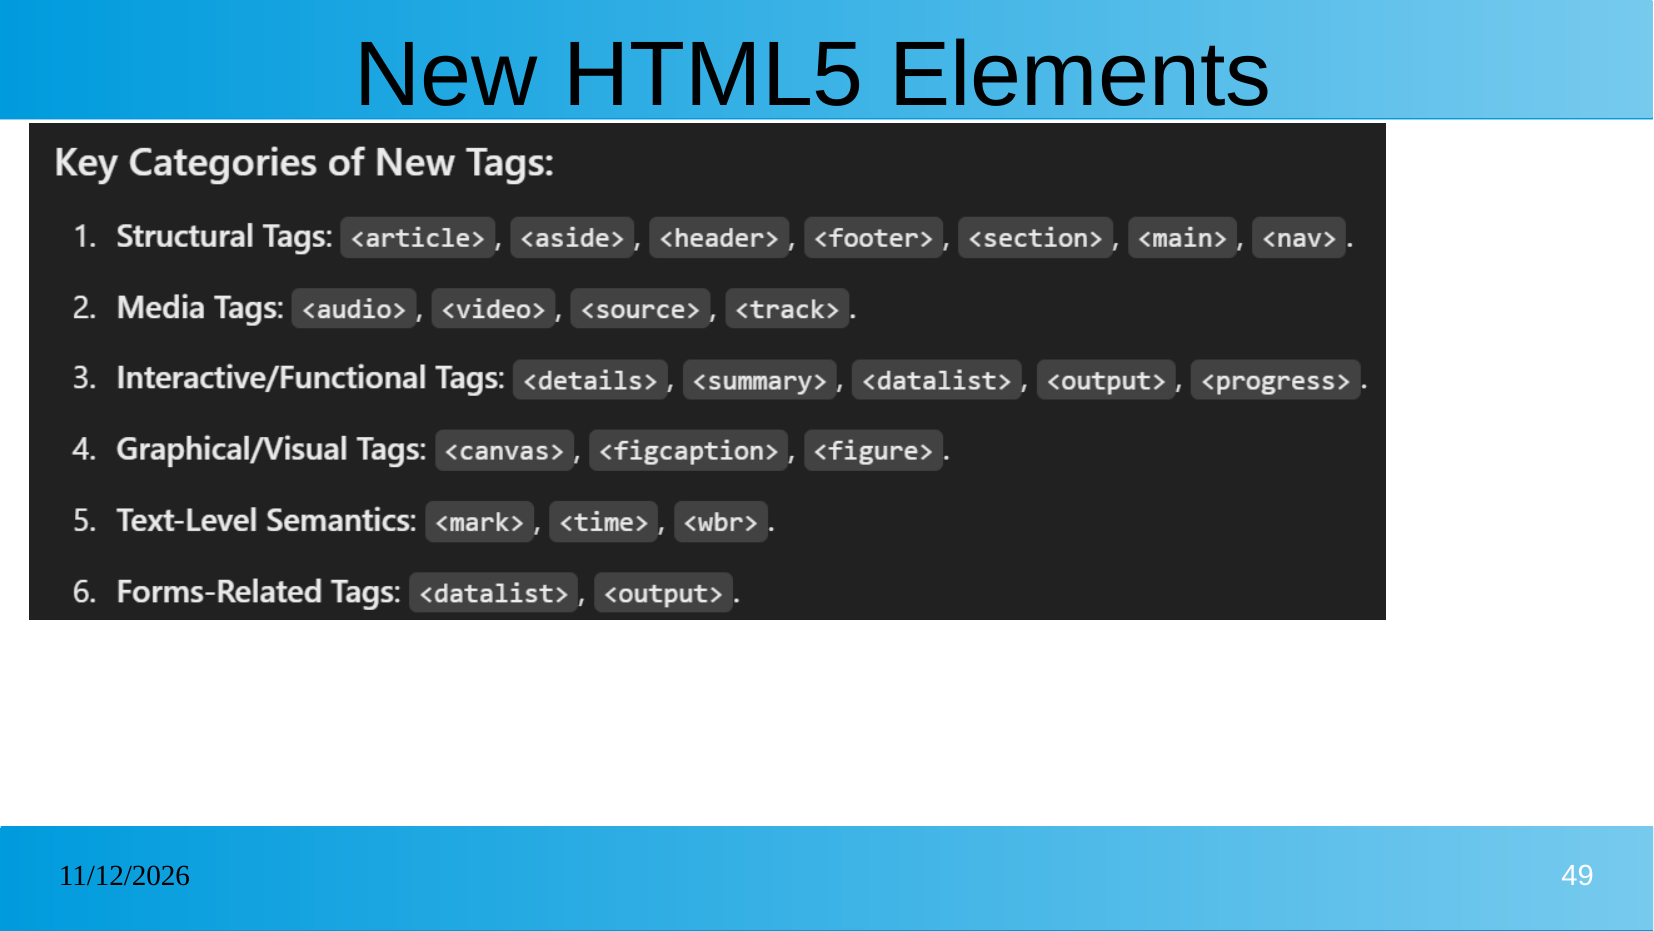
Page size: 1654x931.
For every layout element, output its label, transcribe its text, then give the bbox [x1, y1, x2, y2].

slide_number 49 [1210, 856, 1594, 915]
picture [29, 123, 1386, 620]
title New HTML5 Elements [59, 29, 1594, 108]
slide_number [59, 856, 443, 915]
